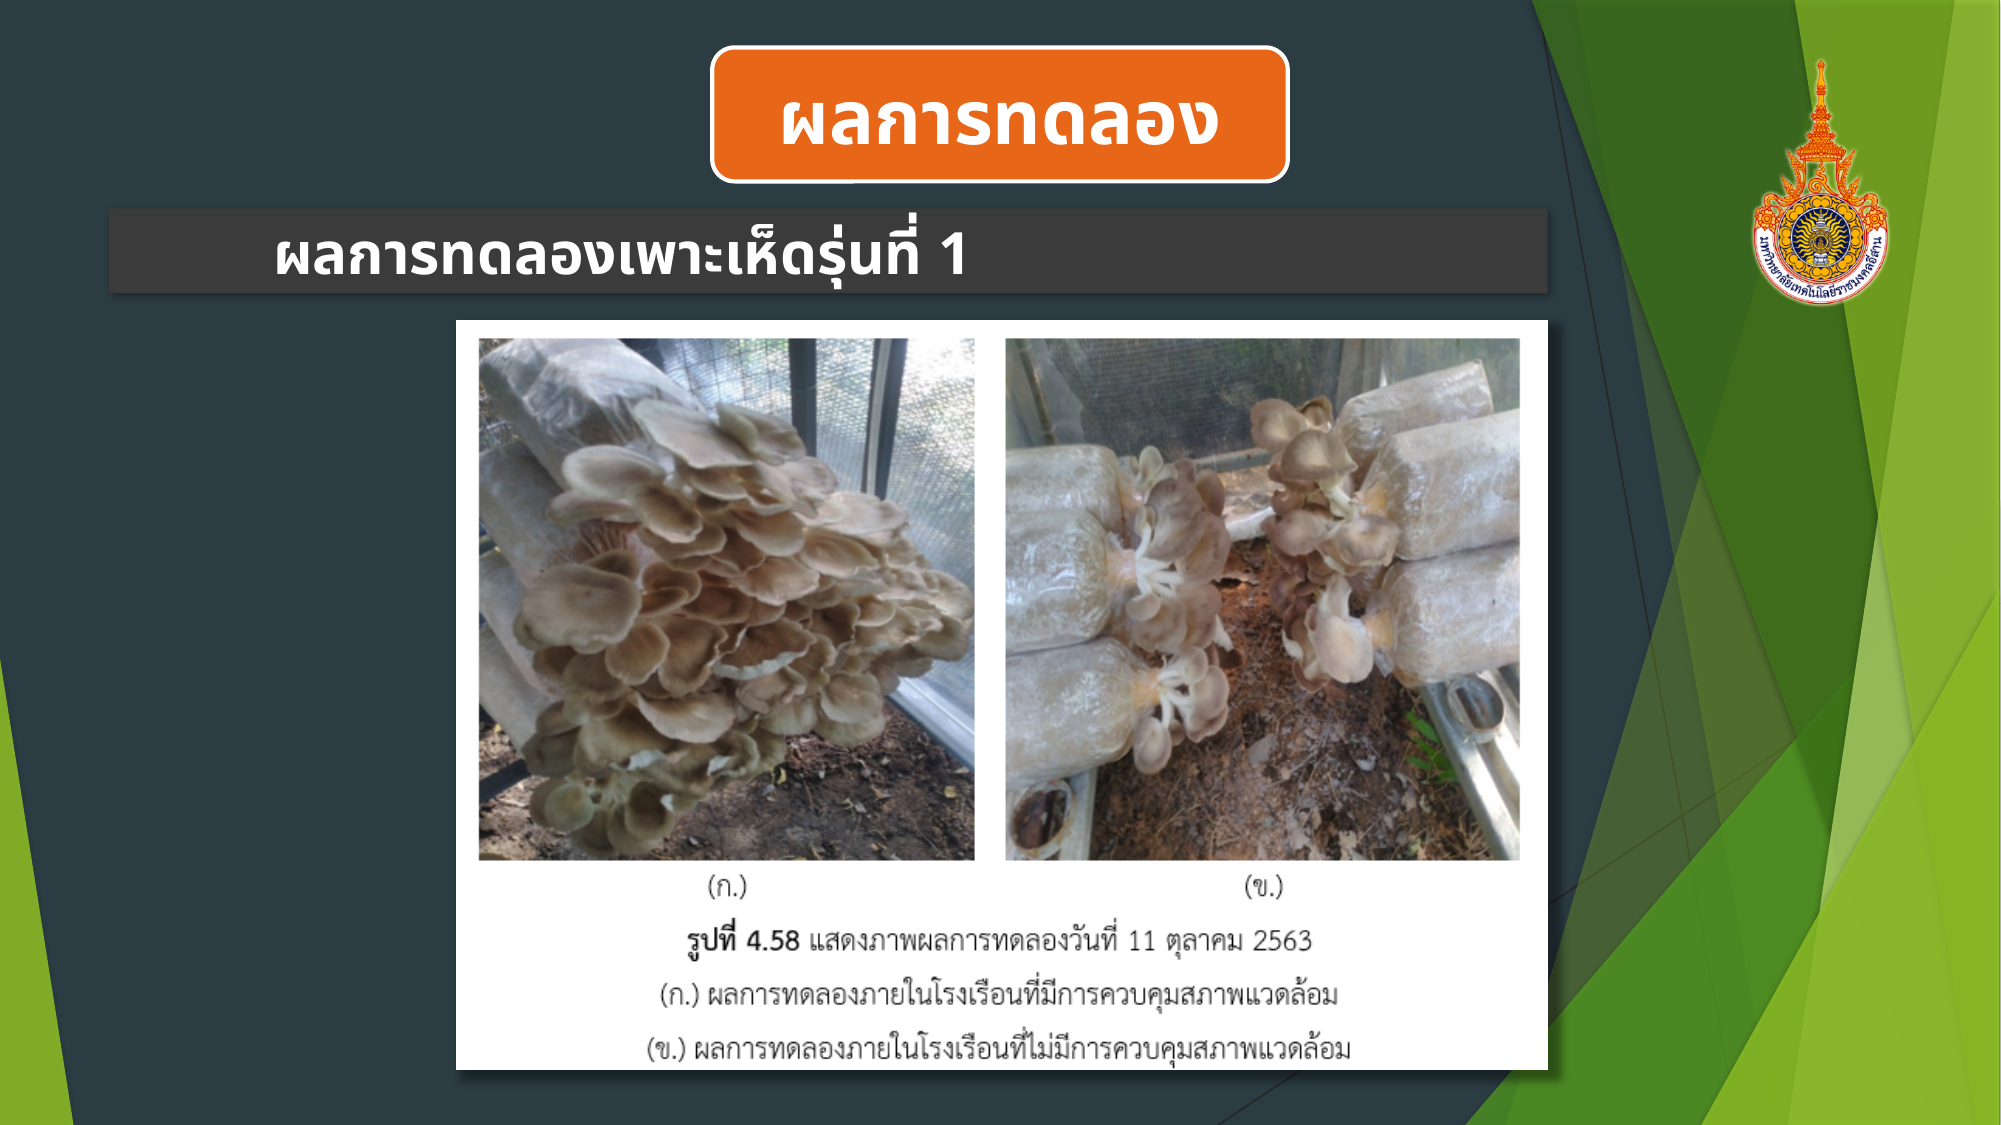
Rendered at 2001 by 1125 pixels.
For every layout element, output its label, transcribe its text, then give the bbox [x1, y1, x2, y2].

text_box ผลการทดลอง [710, 45, 1290, 184]
picture [1748, 47, 1892, 315]
text_box ผลการทดลองเพาะเห็ดรุ่นที่ 1 [108, 208, 1548, 294]
picture [456, 320, 1549, 1071]
